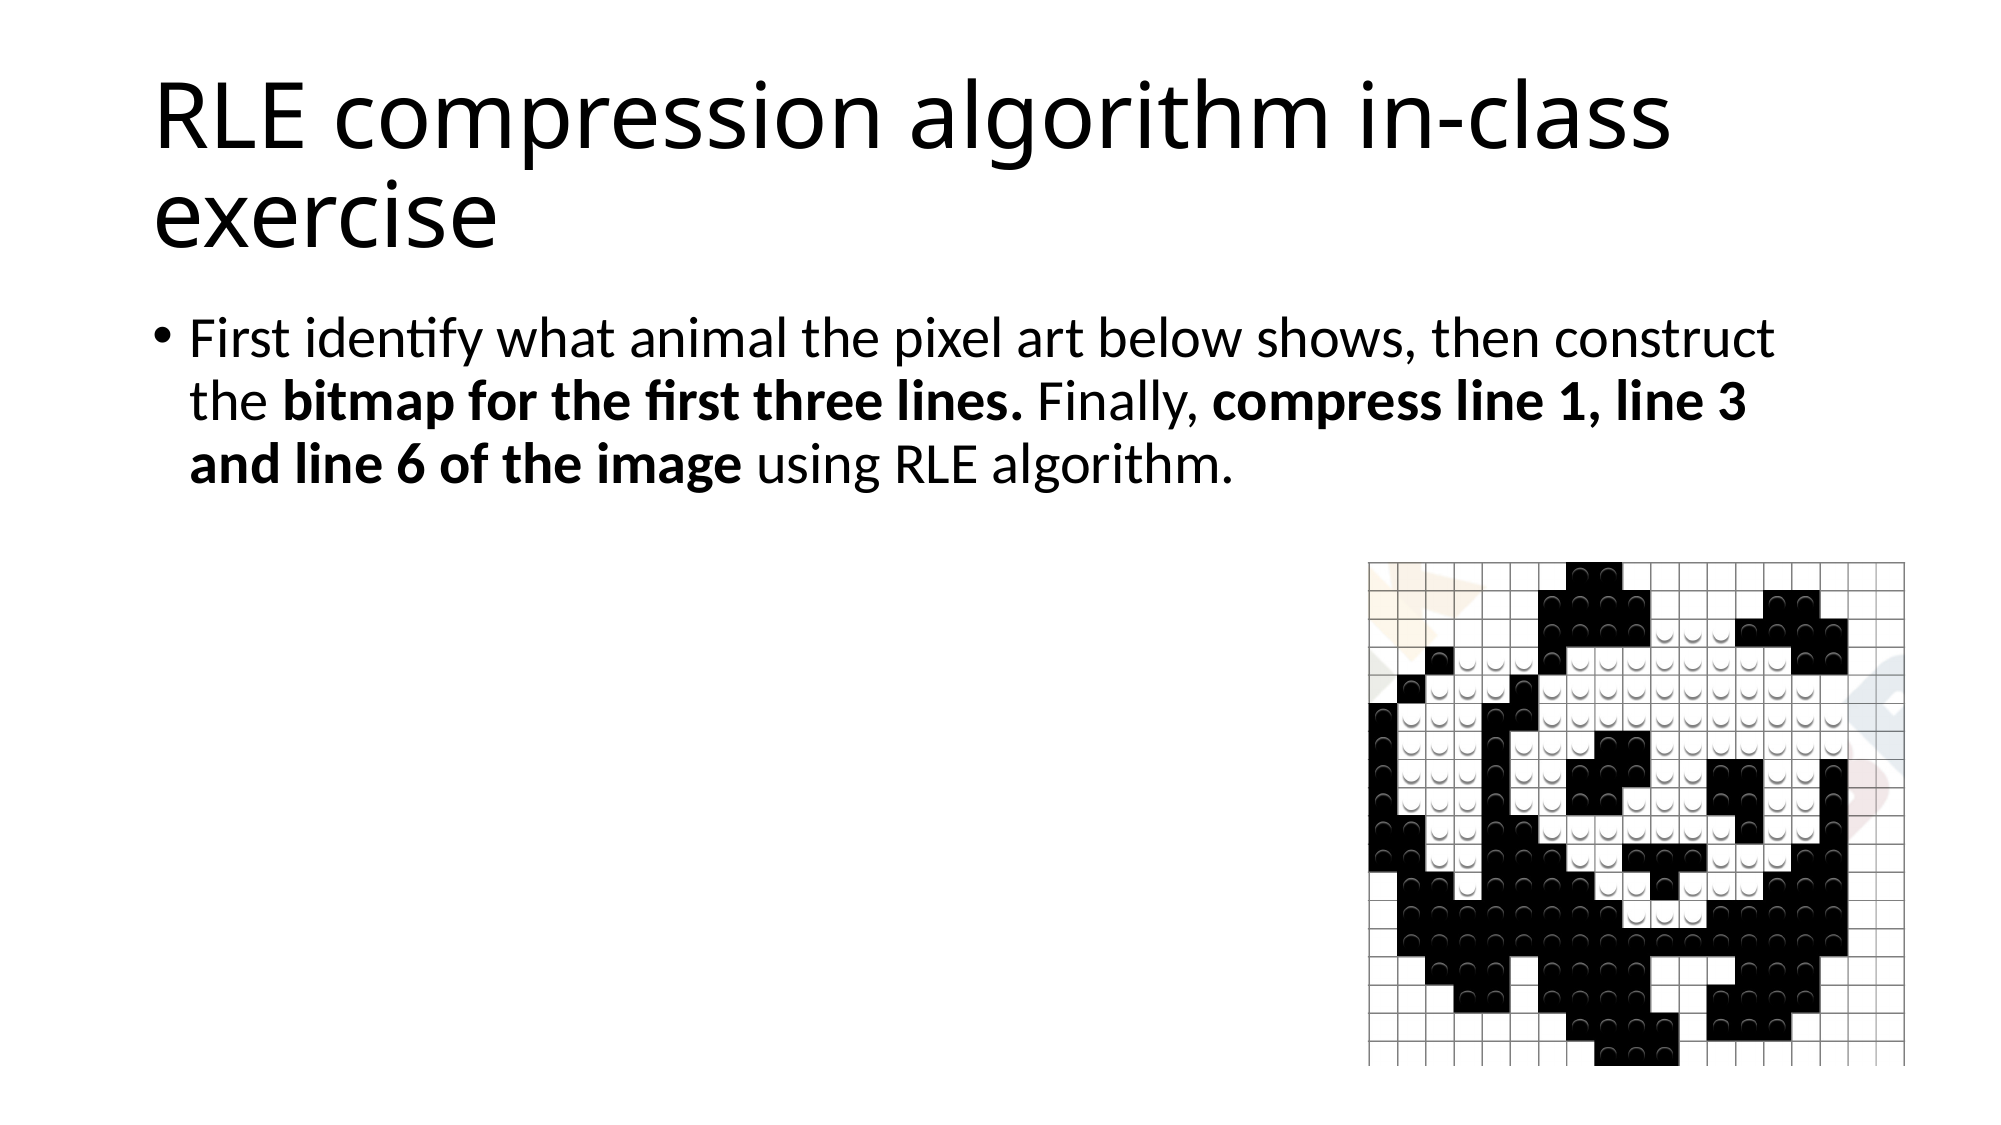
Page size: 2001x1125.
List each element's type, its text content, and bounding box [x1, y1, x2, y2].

picture [1367, 562, 1906, 1066]
title RLE compression algorithm in-class exercise [137, 59, 1863, 278]
list First identify what animal the pixel art below shows, then construct the bitmap for the first three lines. Finally, compress line 1, line 3 and line 6 of the image using RLE algorithm. [137, 299, 1863, 1014]
